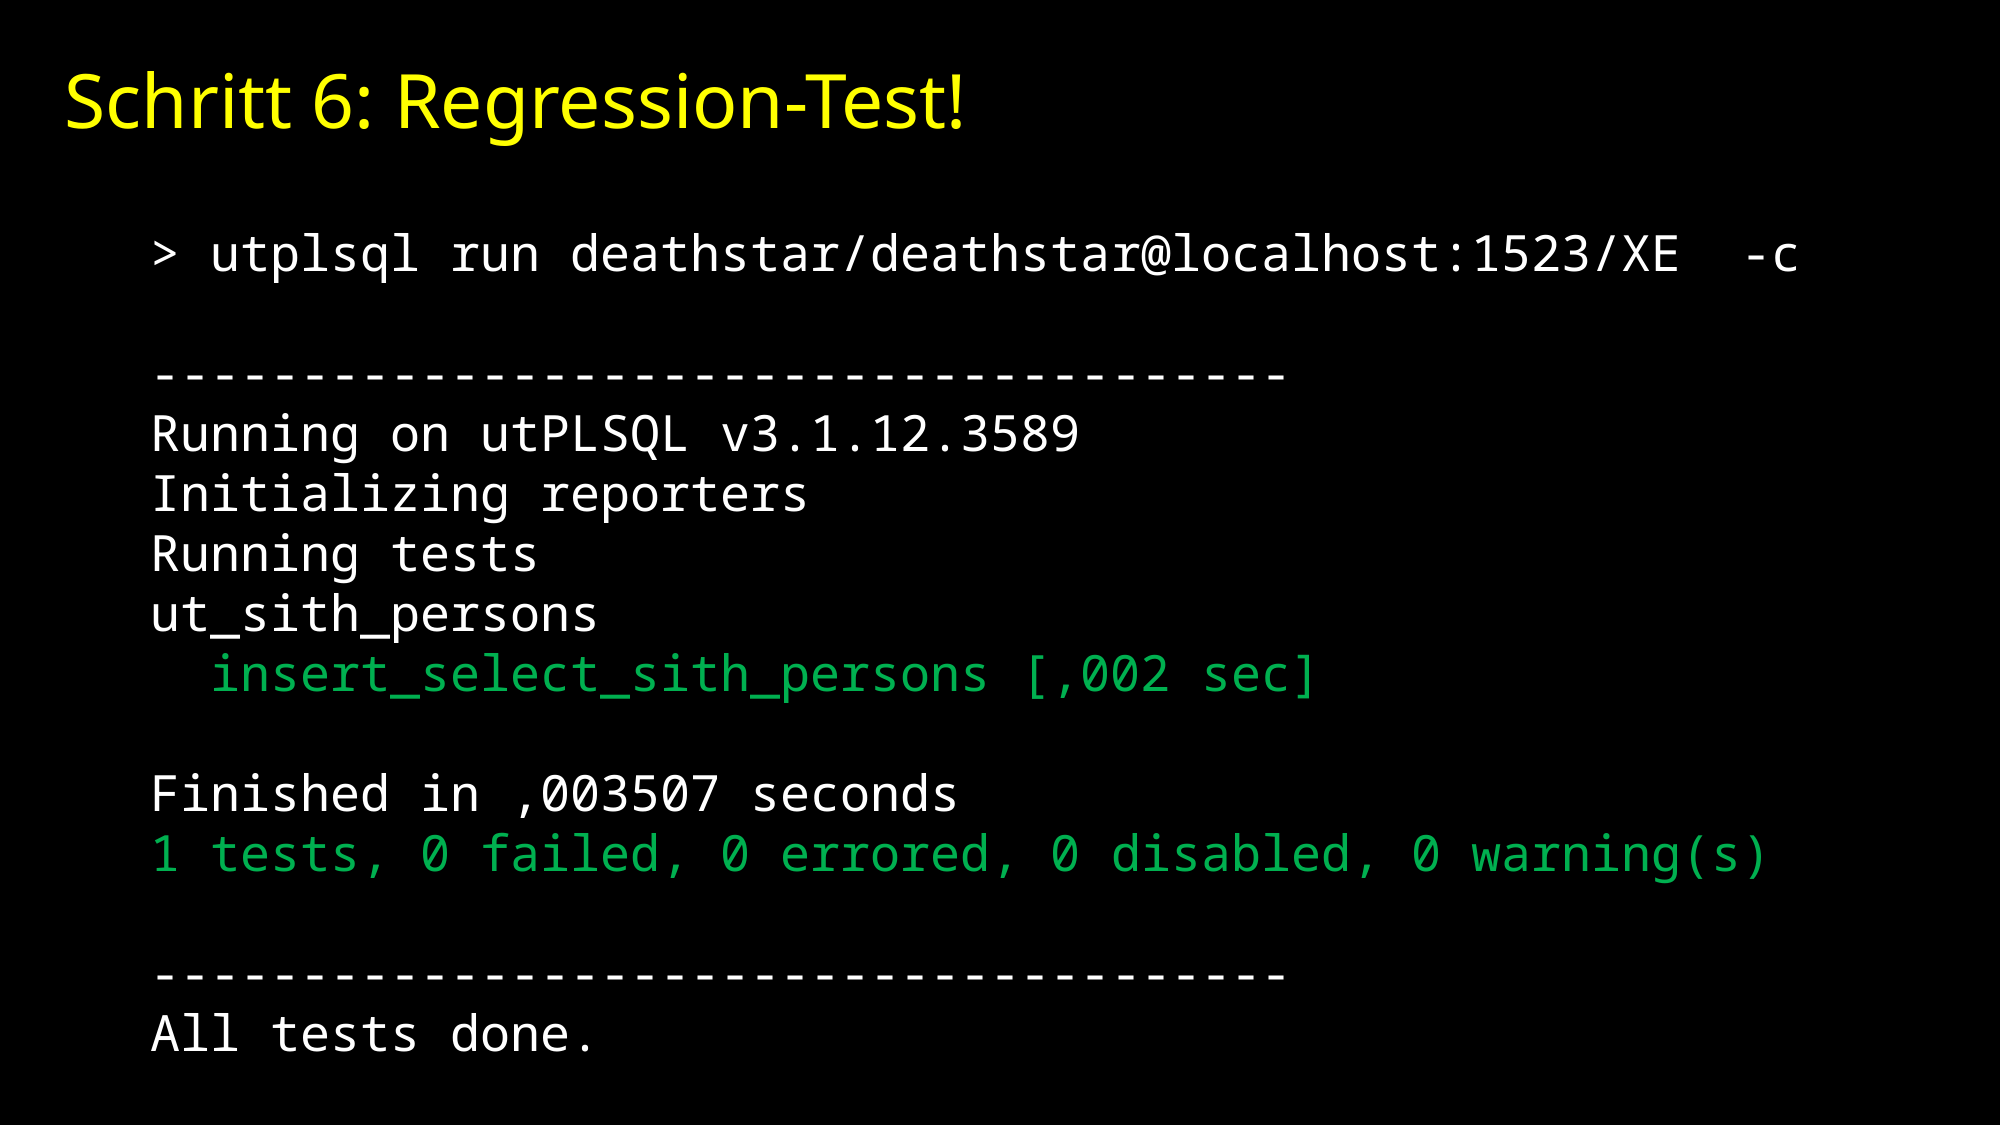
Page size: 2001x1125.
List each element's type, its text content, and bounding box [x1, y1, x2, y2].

text_box > utplsql run deathstar/deathstar@localhost:1523/XE -c -------------------------------------- Running on utPLSQL v3.1.12.3589 Initializing reporters Running tests ut_sith_persons insert_select_sith_persons [,002 sec] Finished in ,003507 seconds 1 tests, 0 failed, 0 errored, 0 disabled, 0 warning(s) -------------------------------------- All tests done. [135, 213, 1865, 1078]
title Schritt 6: Regression-Test! [50, 56, 1775, 182]
